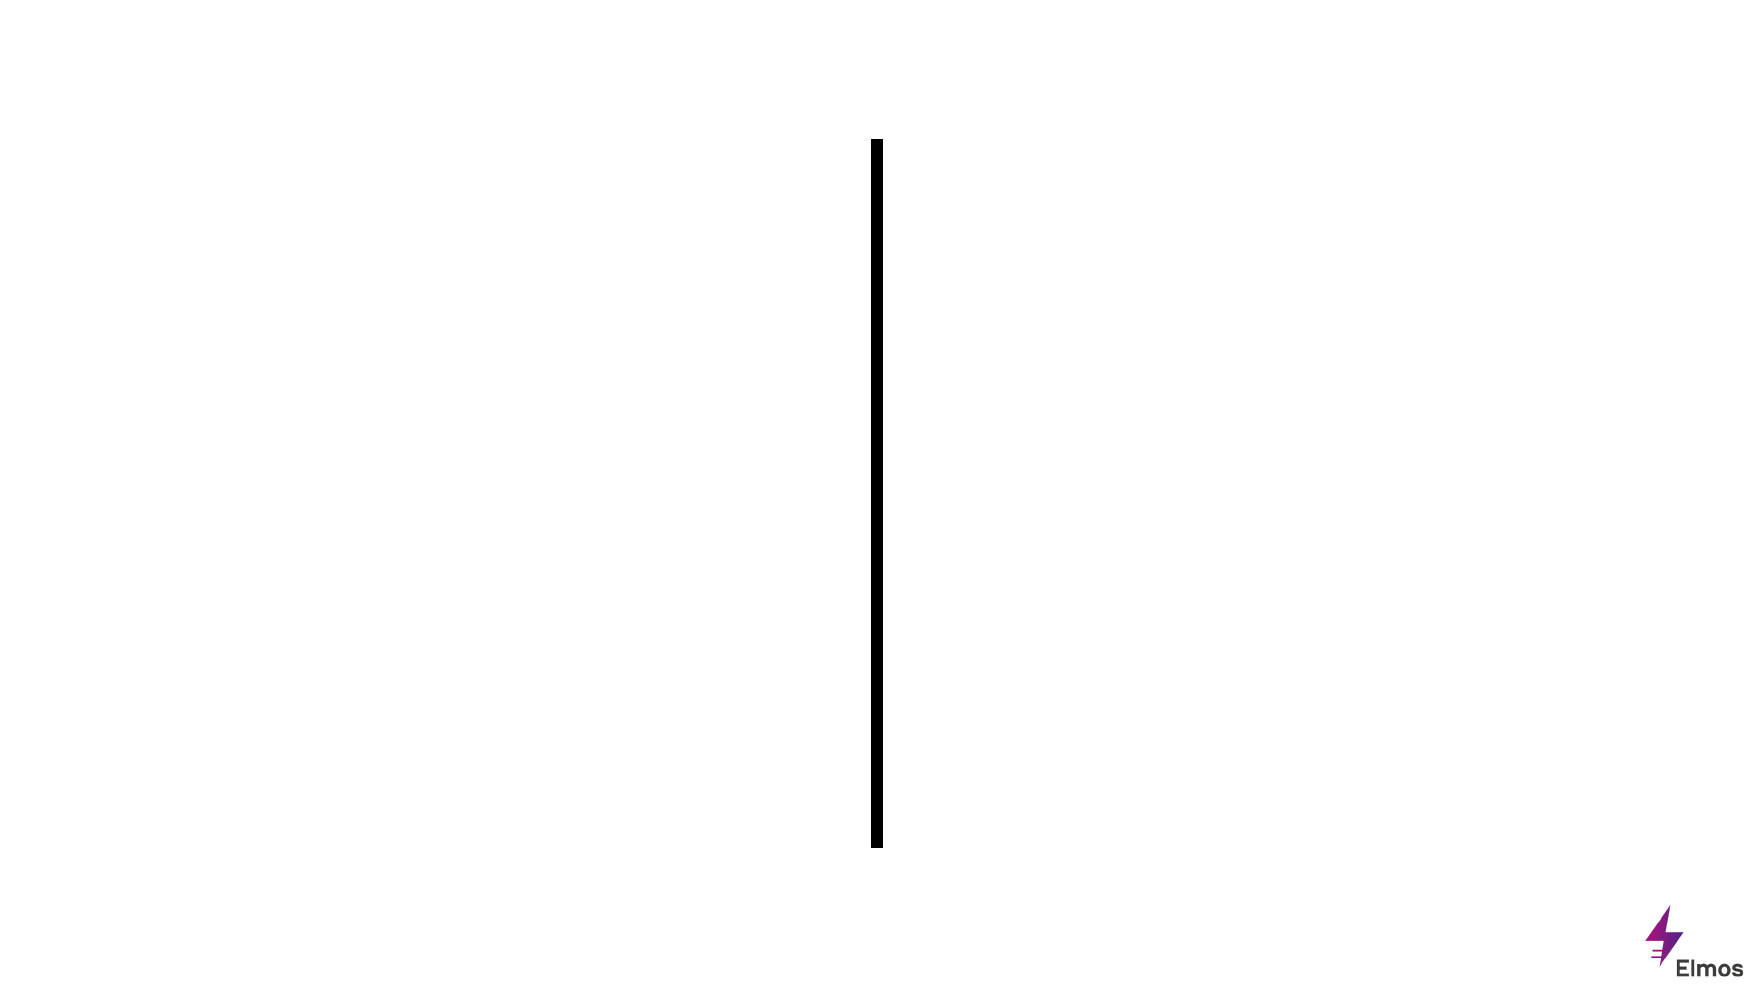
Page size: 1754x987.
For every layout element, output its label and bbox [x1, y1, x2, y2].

picture [1645, 905, 1743, 977]
